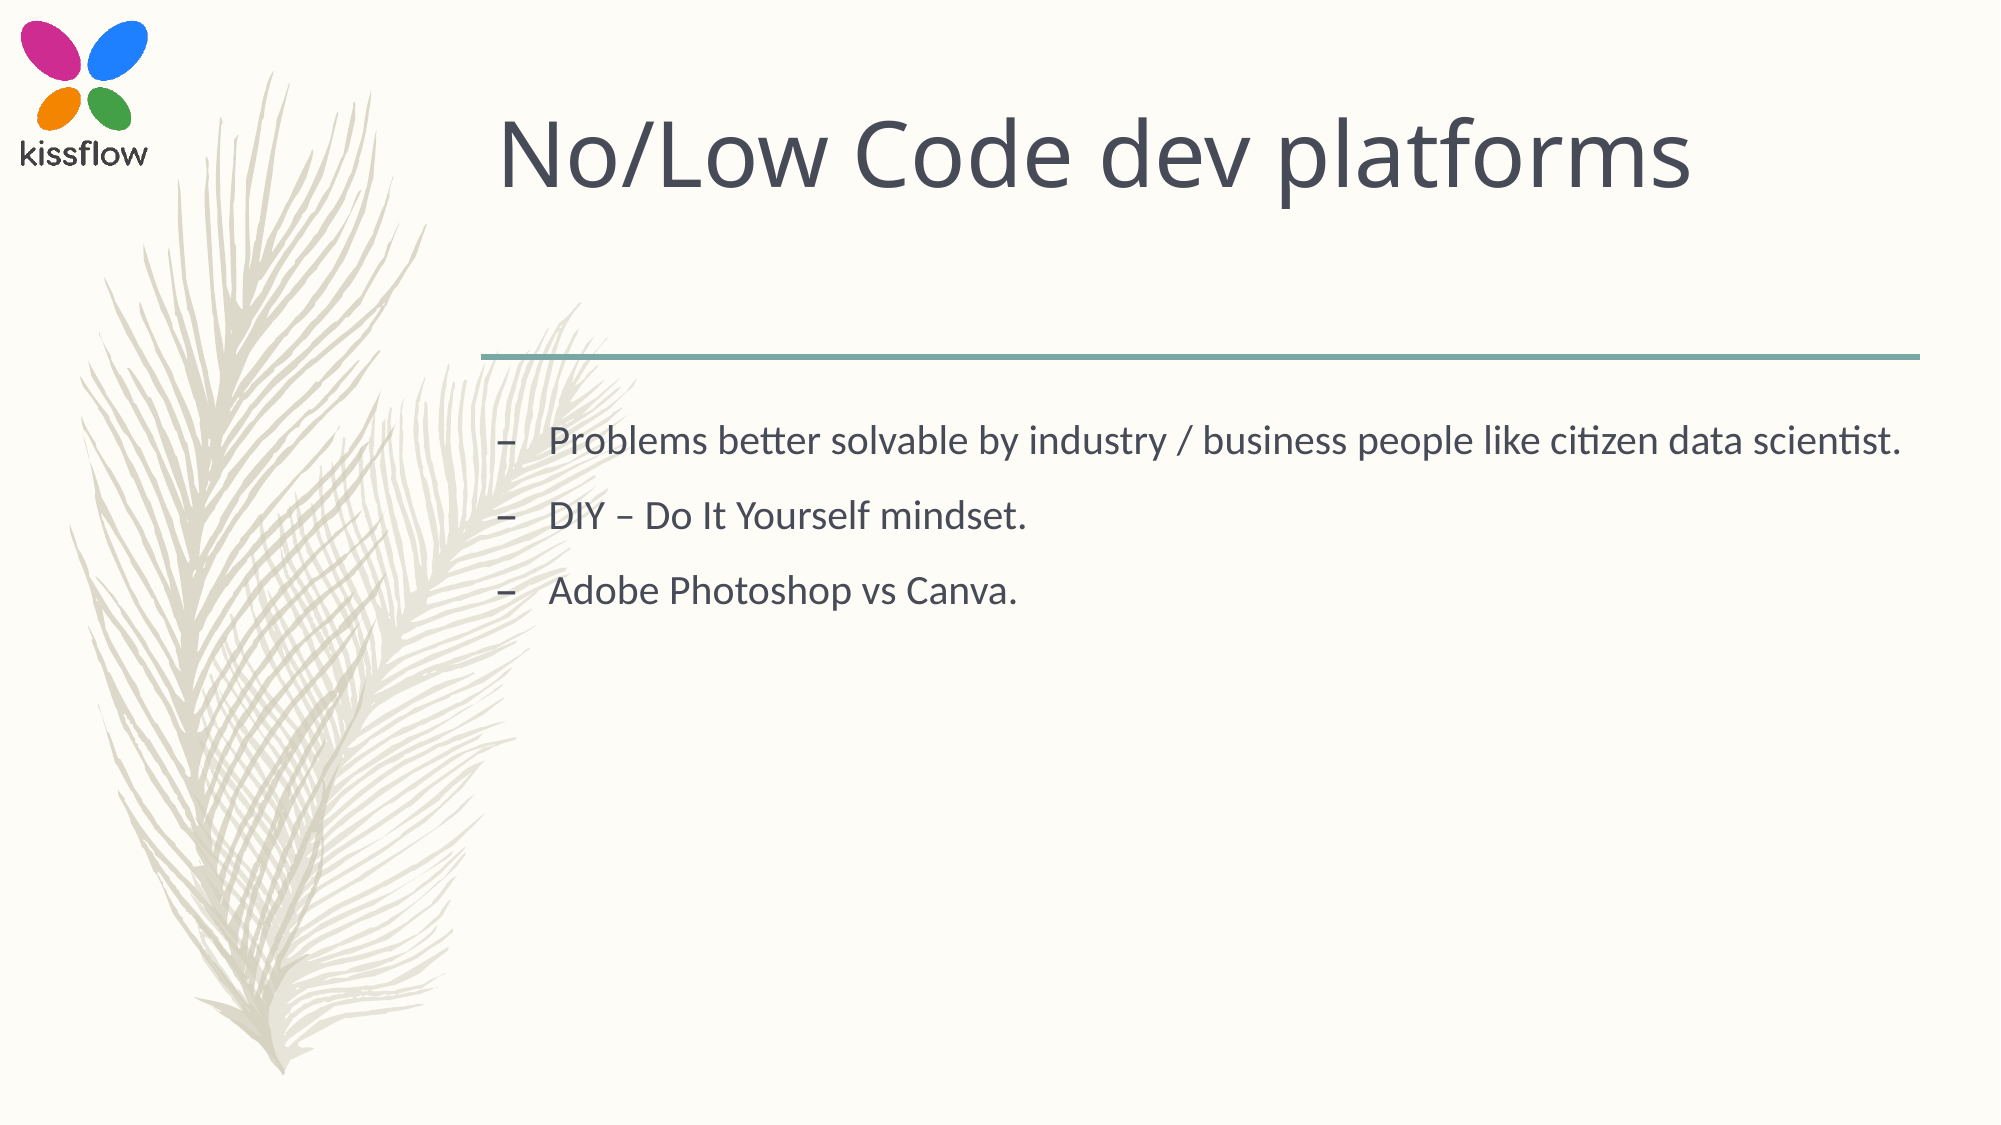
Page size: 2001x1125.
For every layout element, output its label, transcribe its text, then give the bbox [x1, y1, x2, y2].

title No/Low Code dev platforms [481, 93, 1920, 350]
list Problems better solvable by industry / business people like citizen data scientist. DIY – Do It Yourself mindset. Adobe Photoshop vs Canva. [481, 399, 1920, 999]
picture [17, 17, 150, 169]
